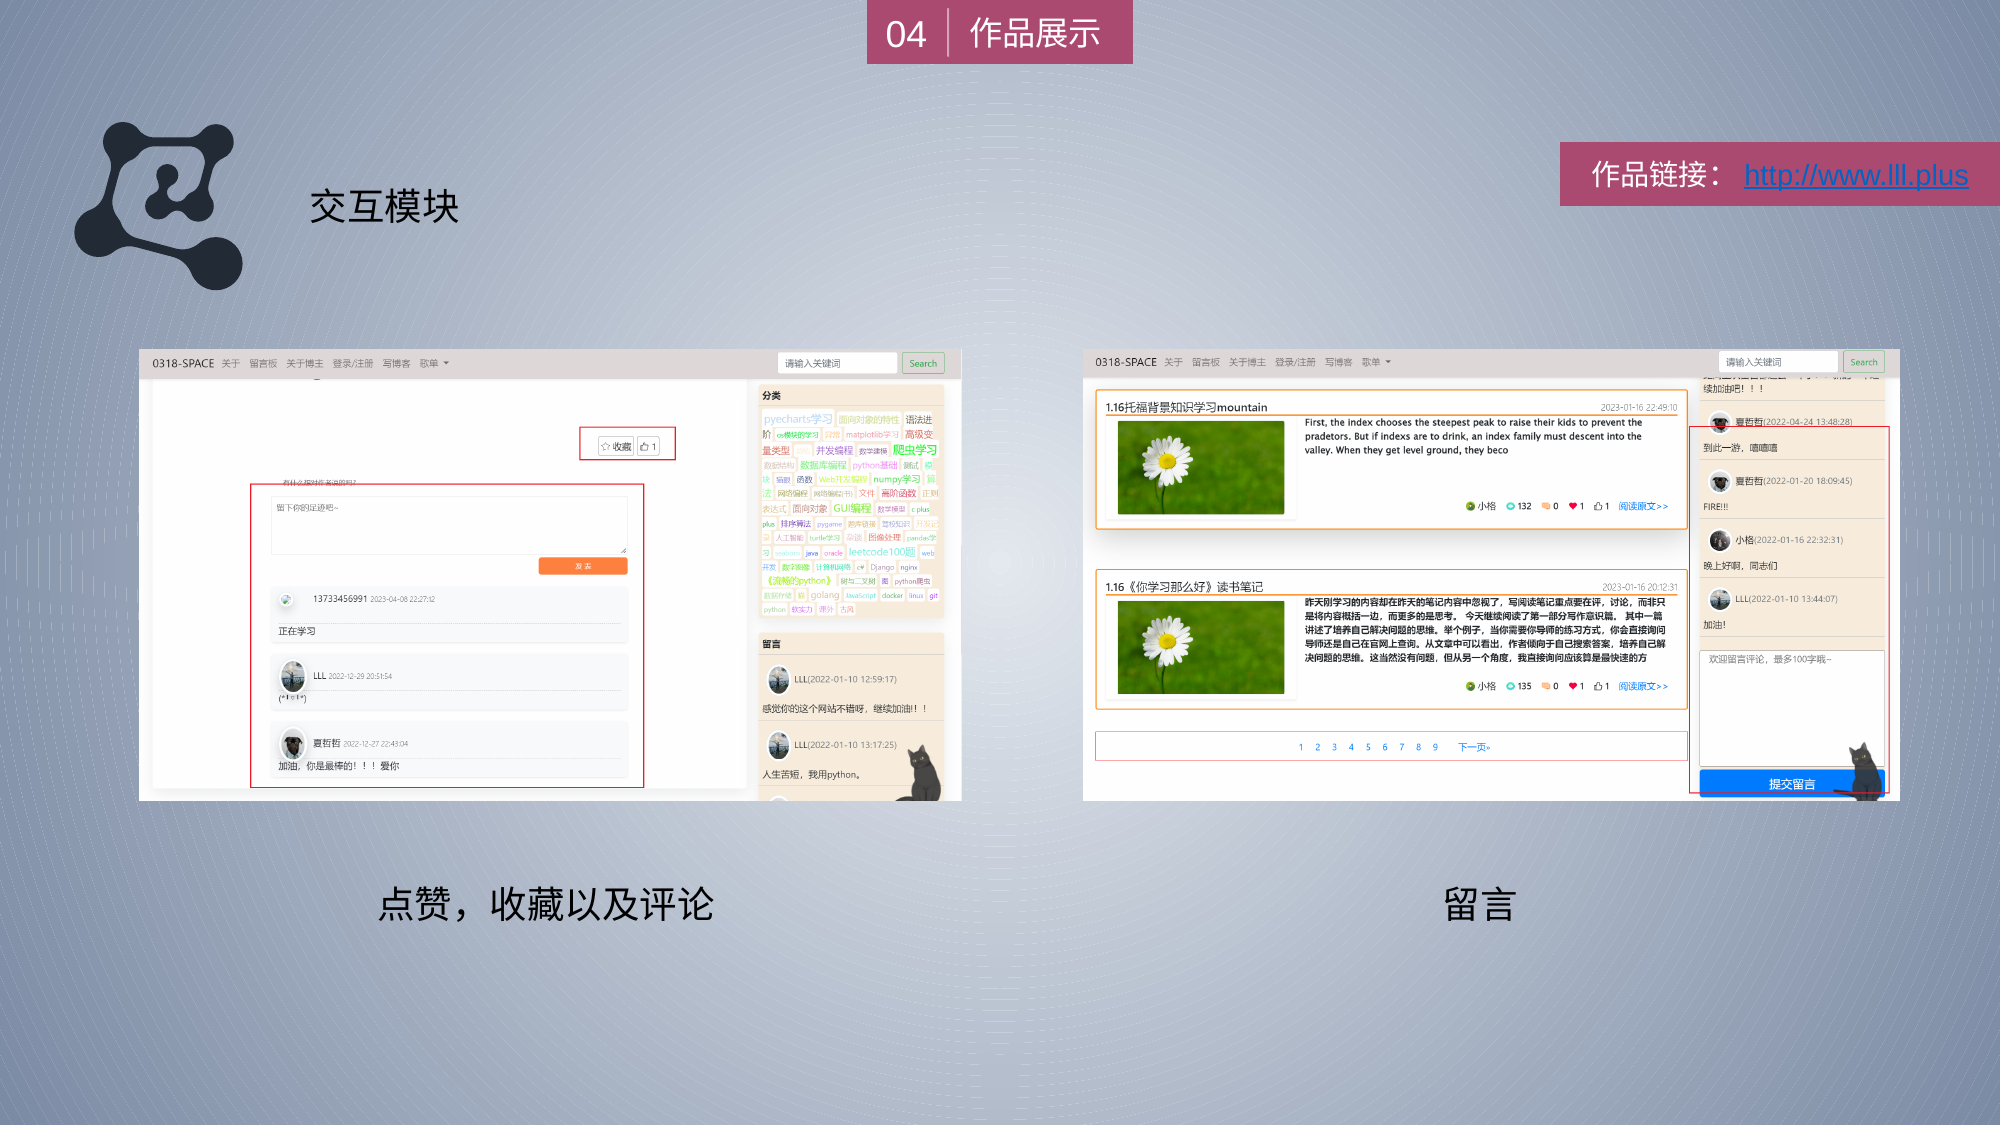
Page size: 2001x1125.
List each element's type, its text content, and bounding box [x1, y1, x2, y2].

picture [139, 349, 962, 801]
text_box 留言 [1427, 873, 1555, 933]
text_box 交互模块 [295, 175, 962, 236]
text_box 点赞，收藏以及评论 [362, 873, 740, 933]
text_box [867, 0, 1133, 63]
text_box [1560, 142, 2000, 206]
text_box [74, 122, 243, 291]
picture [1083, 349, 1900, 801]
